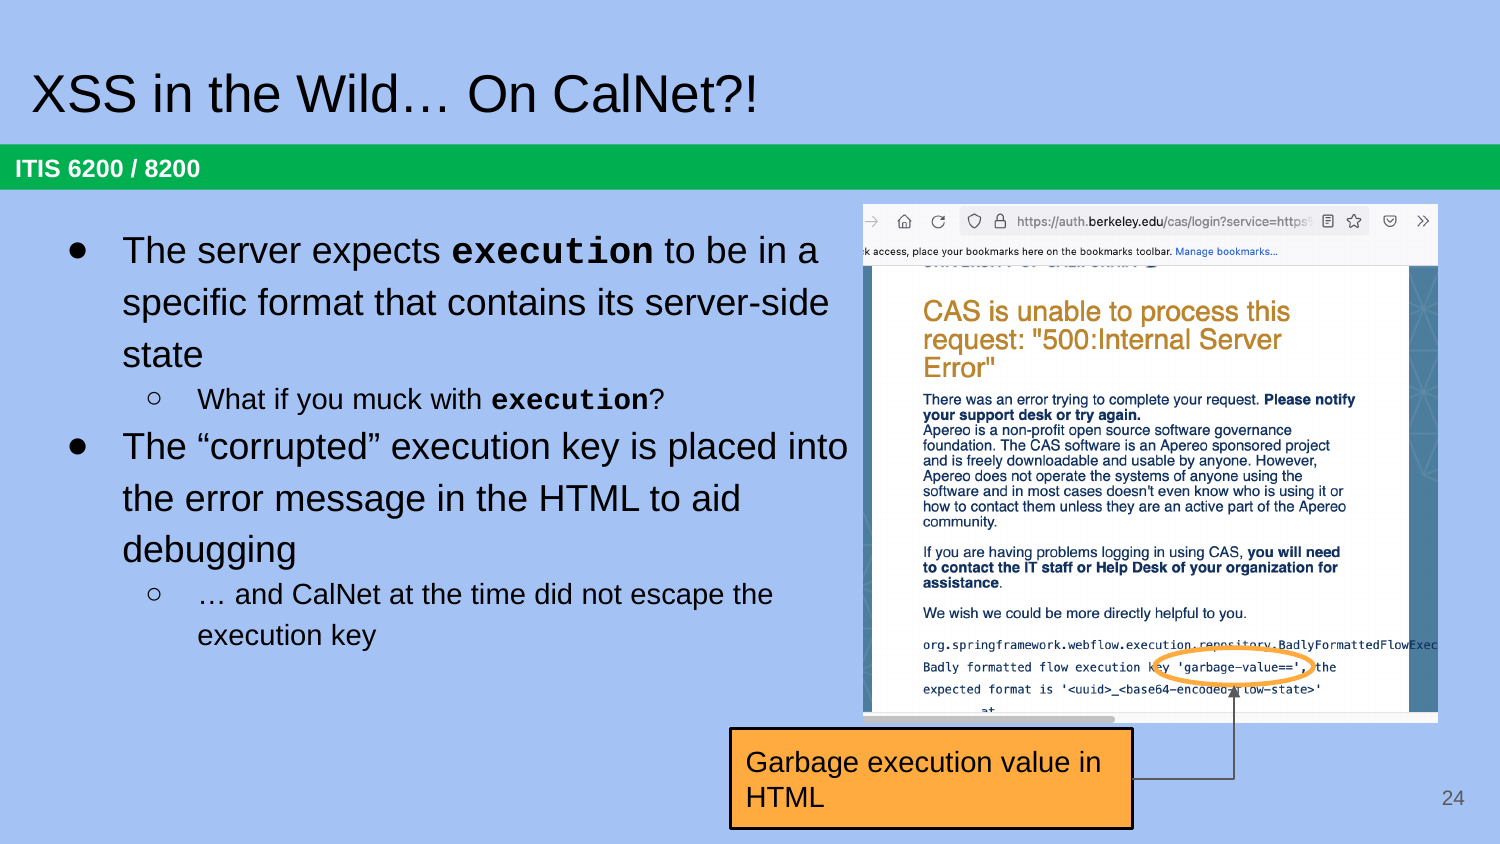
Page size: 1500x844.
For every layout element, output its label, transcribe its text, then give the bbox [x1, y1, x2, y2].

picture [863, 204, 1438, 724]
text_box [730, 647, 1314, 830]
title XSS in the Wild… On CalNet?! [16, 44, 1415, 139]
slide_number 24 [1389, 764, 1480, 830]
list The server expects execution to be in a specific format that contains its server-side state What if you muck with execution? The “corrupted” execution key is placed into the error message in the HTML to aid debugging … and CalNet at the time did not escape the execution key [32, 204, 861, 823]
